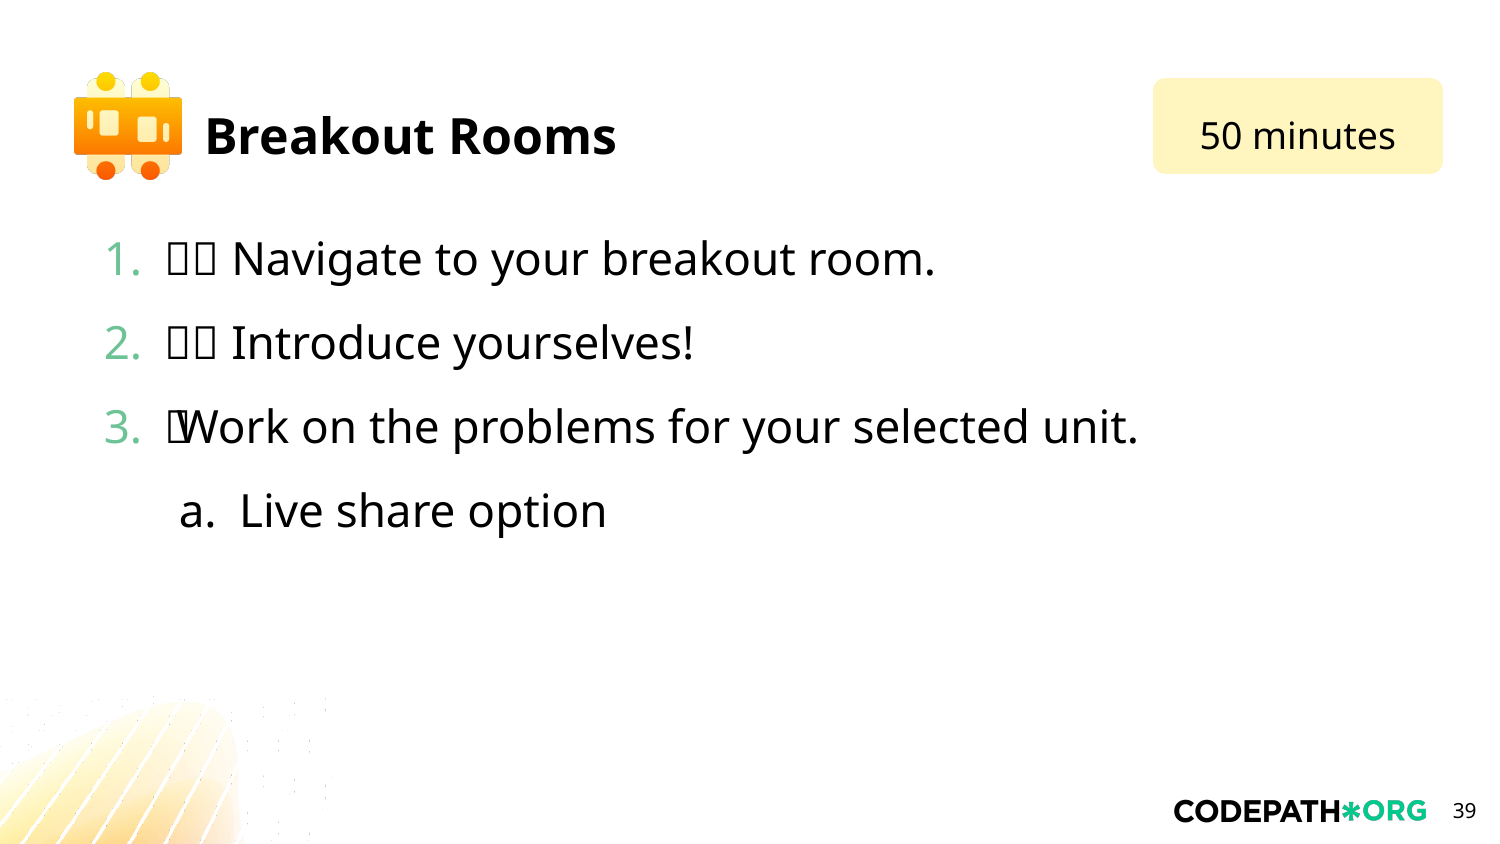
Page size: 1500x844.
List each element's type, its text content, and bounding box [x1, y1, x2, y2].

slide_number ‹#› [1401, 786, 1492, 837]
picture [0, 662, 338, 844]
subtitle 50 minutes [1153, 78, 1443, 174]
picture [1173, 799, 1401, 823]
picture [74, 72, 182, 180]
text_box 🏃🏽 Navigate to your breakout room. 👋🏽 Introduce yourselves! 🧑🏽‍💻 Work on the problems for your selected unit. Live share option [74, 206, 1335, 552]
